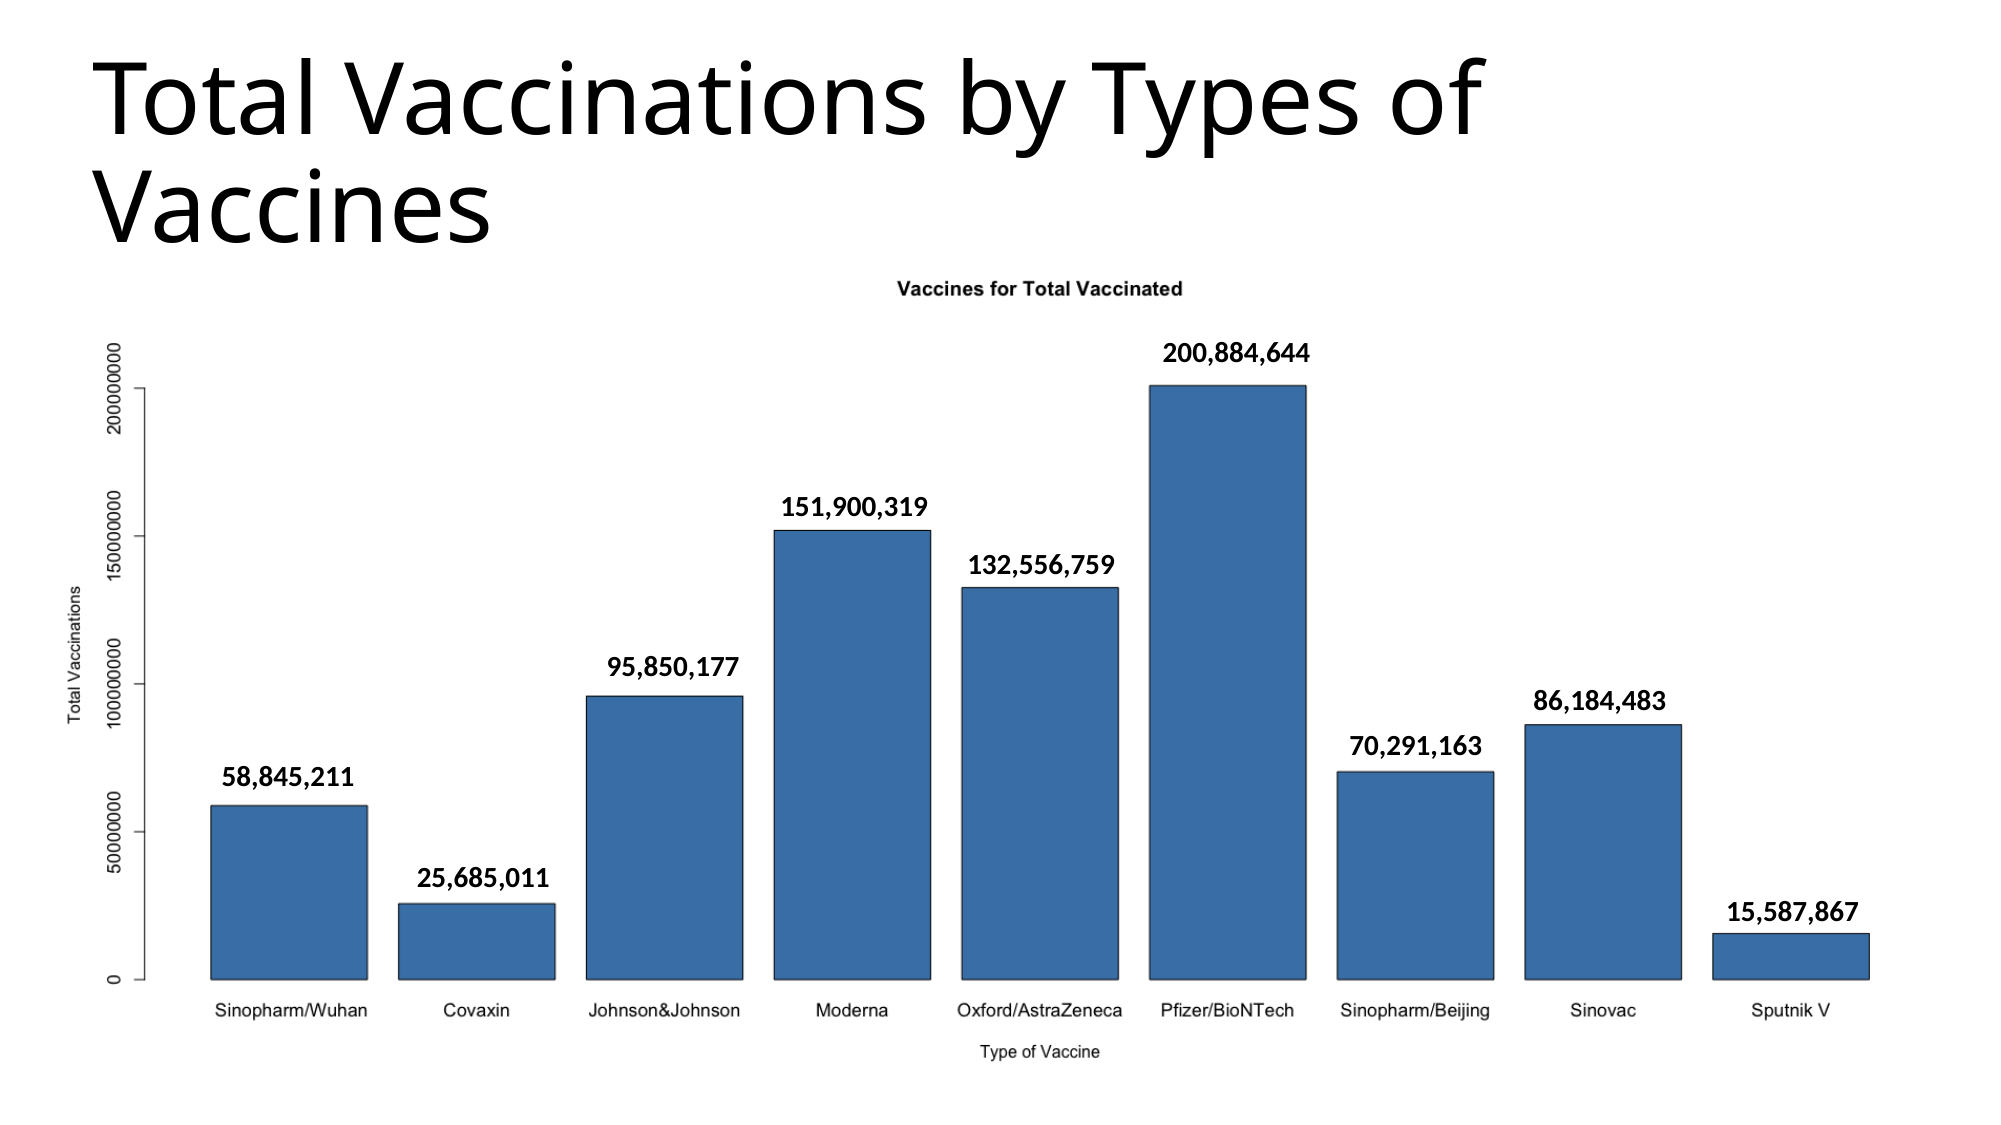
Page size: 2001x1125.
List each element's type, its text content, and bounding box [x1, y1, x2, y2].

picture [62, 246, 1978, 1083]
title Total Vaccinations by Types of Vaccines [77, 40, 1803, 246]
